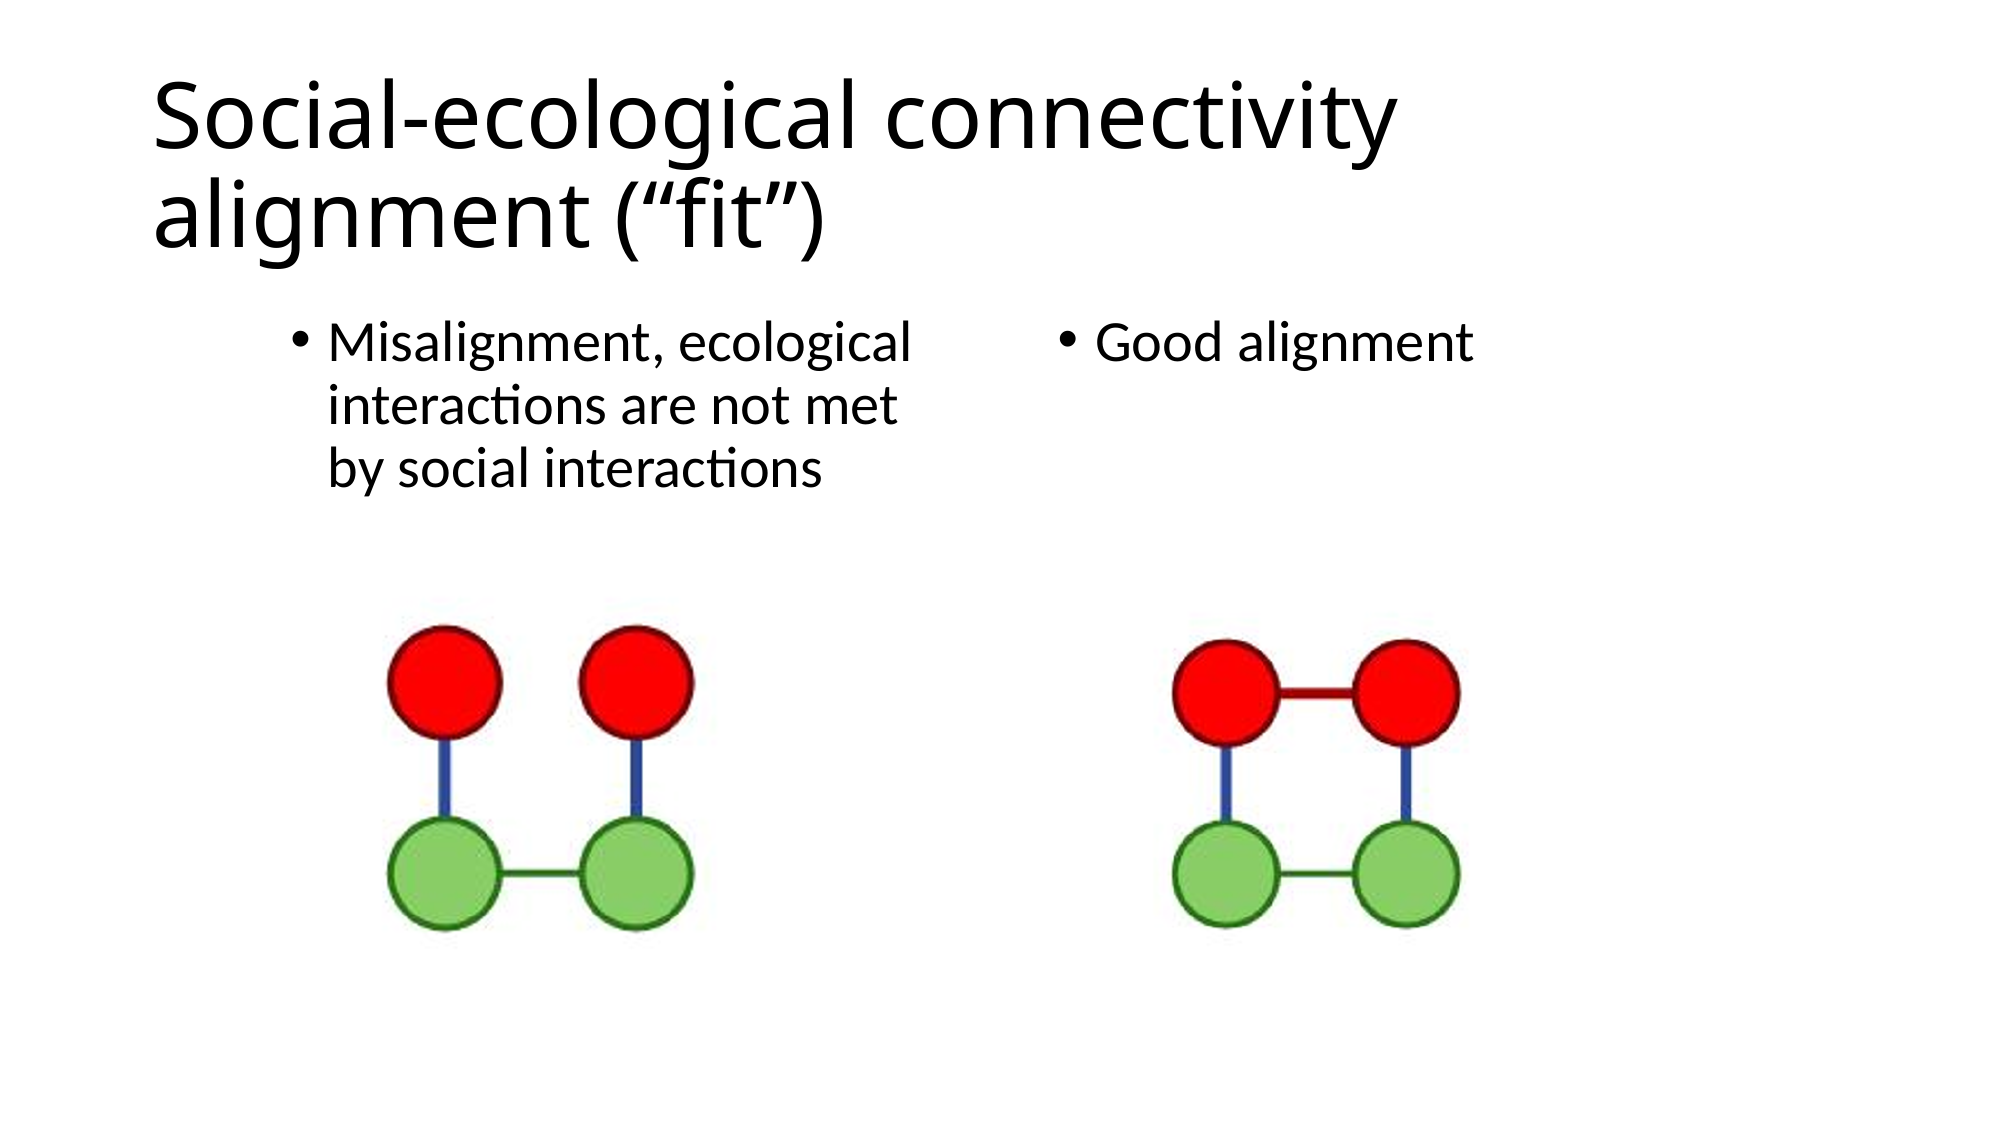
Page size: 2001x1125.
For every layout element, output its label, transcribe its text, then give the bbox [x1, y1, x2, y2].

picture [1144, 610, 1489, 947]
list Good alignment [1042, 303, 1706, 1046]
title Social-ecological connectivity alignment (“fit”) [137, 59, 1863, 278]
list Misalignment, ecological interactions are not met by social interactions [275, 303, 938, 1046]
picture [355, 591, 750, 967]
